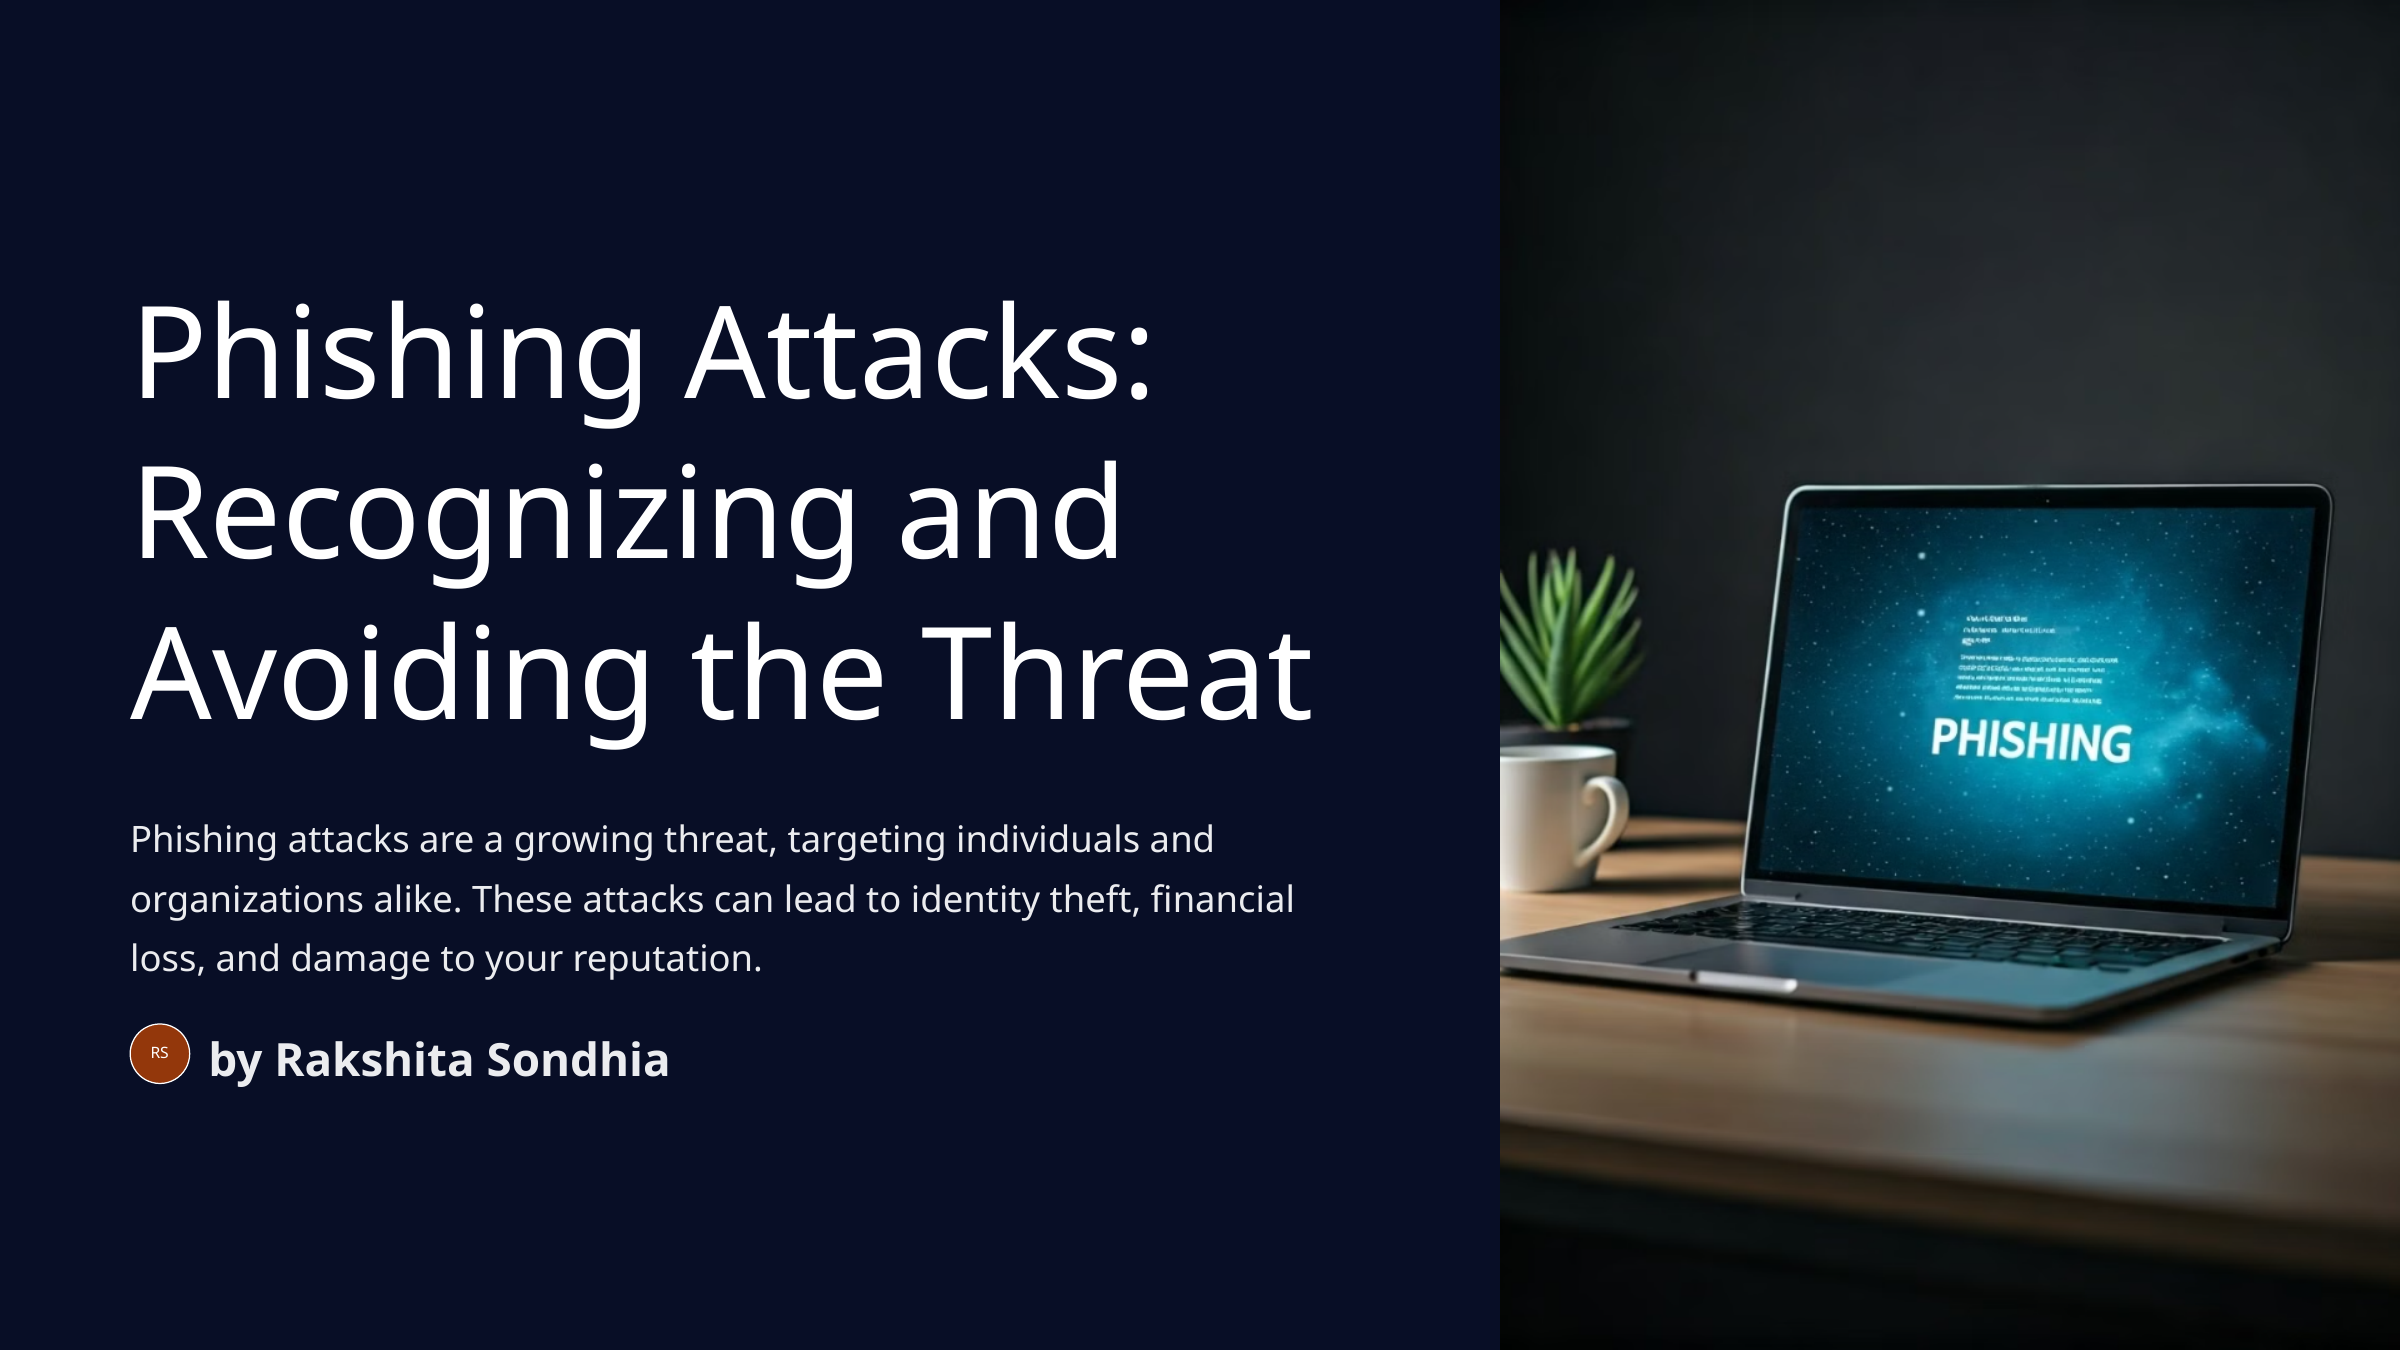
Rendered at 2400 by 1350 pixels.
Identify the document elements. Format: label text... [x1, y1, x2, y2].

text_box by Rakshita Sondhia [208, 1021, 682, 1087]
text_box [130, 1023, 190, 1084]
picture [1499, 0, 2400, 1350]
text_box RS [150, 1045, 170, 1062]
text_box Phishing Attacks: Recognizing and Avoiding the Threat [130, 263, 1370, 745]
text_box Phishing attacks are a growing threat, targeting individuals and organizations alike. These attacks can lead to identity theft, financial loss, and damage to your reputation. [130, 800, 1370, 980]
